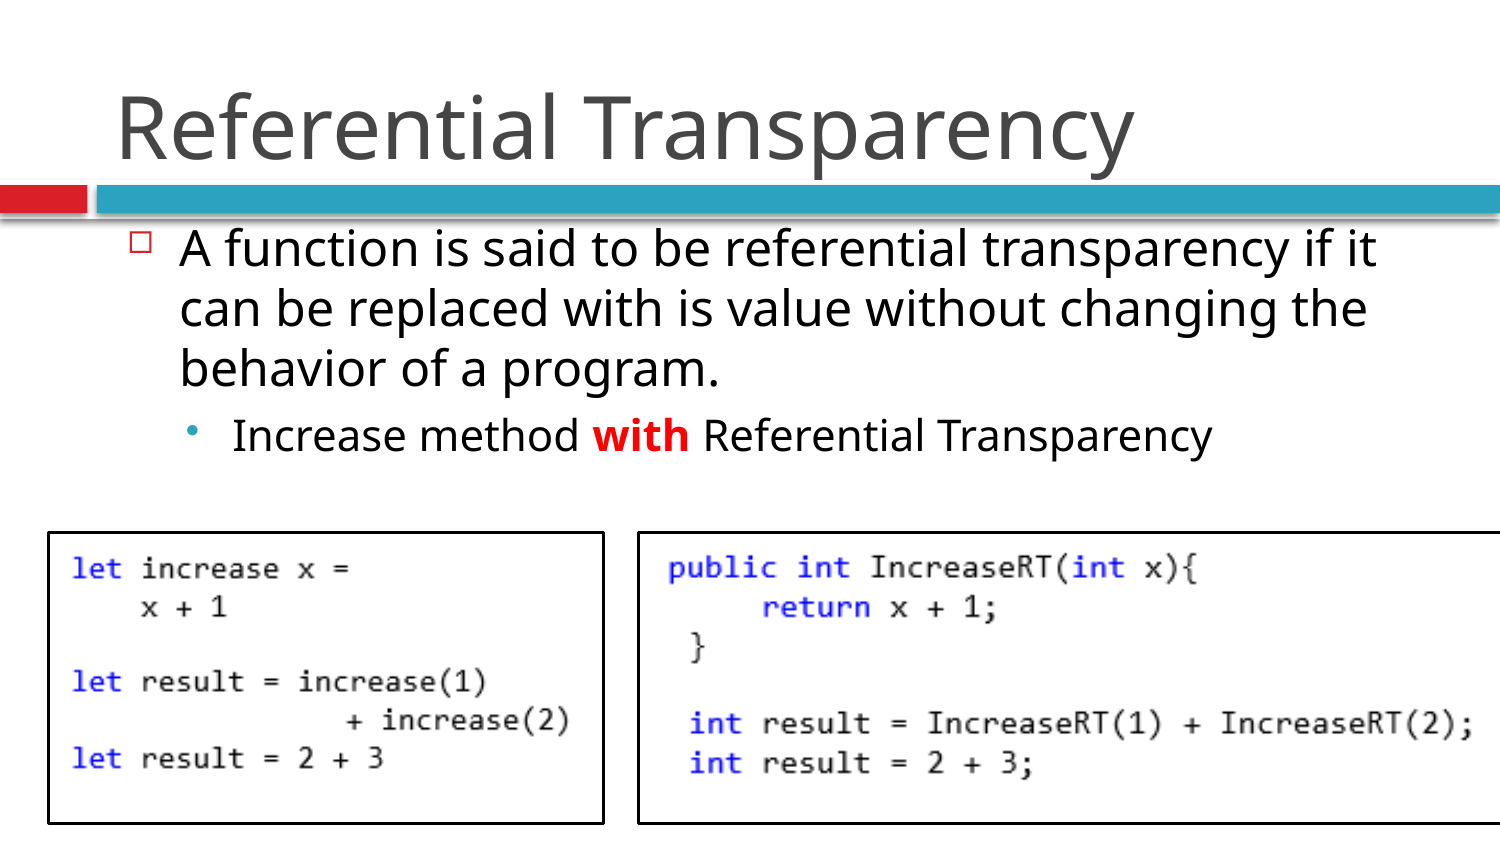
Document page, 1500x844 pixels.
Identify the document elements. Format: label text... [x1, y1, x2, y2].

title Referential Transparency [99, 19, 1438, 185]
picture [639, 534, 1500, 823]
picture [49, 534, 603, 823]
list A function is said to be referential transparency if it can be replaced with is value without changing the behavior of a program. Increase method with Referential Transparency [112, 209, 1400, 819]
